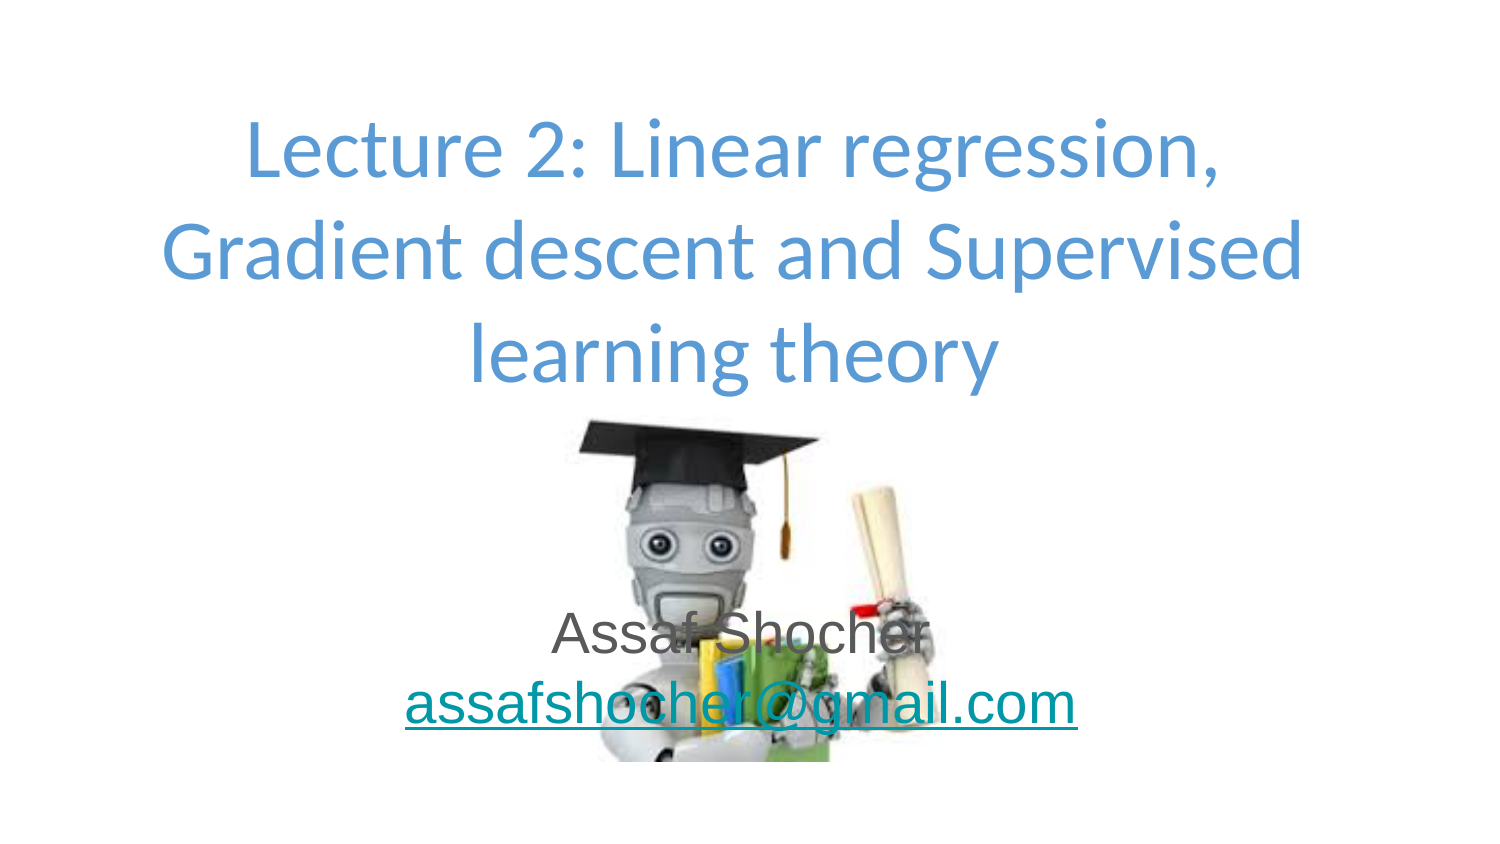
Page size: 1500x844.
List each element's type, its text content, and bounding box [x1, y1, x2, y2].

text_box Lecture 2: Linear regression, Gradient descent and Supervised learning theory [142, 86, 1327, 200]
subtitle Assaf Shocher assafshocher@gmail.com [44, 580, 1438, 844]
picture [450, 415, 1068, 762]
